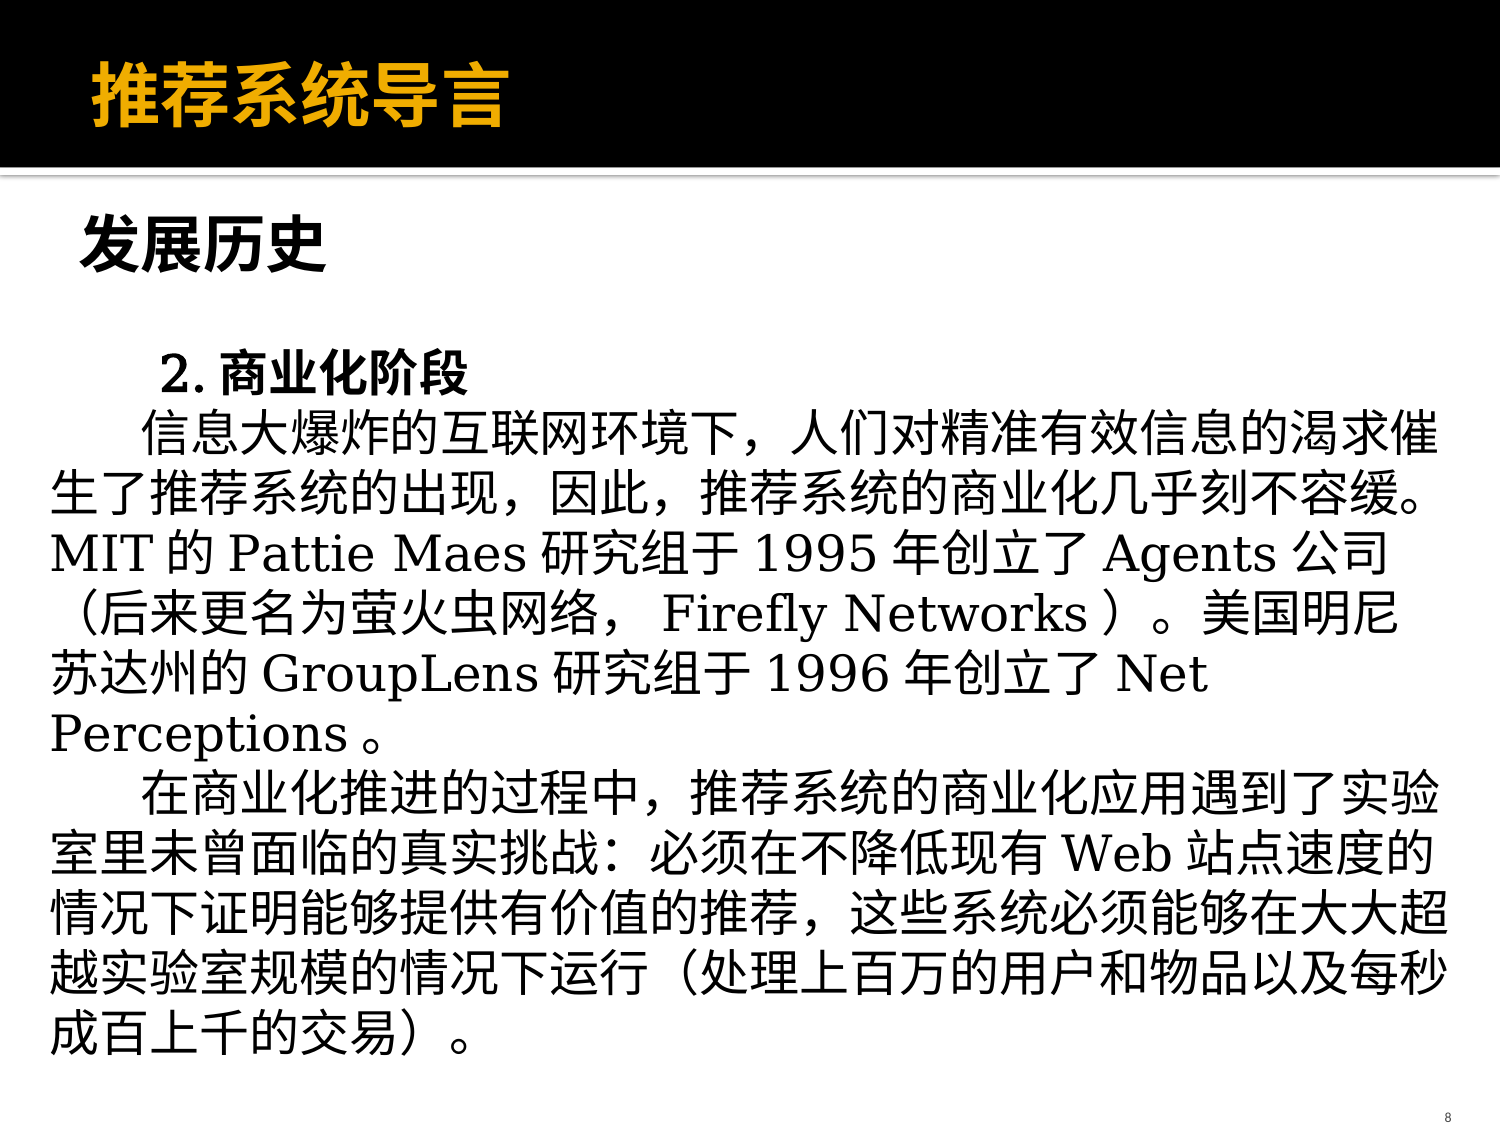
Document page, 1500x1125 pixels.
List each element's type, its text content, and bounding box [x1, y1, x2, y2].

text_box 2.商业化阶段 信息大爆炸的互联网环境下，人们对精准有效信息的渴求催生了推荐系统的出现，因此，推荐系统的商业化几乎刻不容缓。MIT的Pattie Maes研究组于1995年创立了Agents公司（后来更名为萤火虫网络，Firefly Networks）。美国明尼苏达州的GroupLens研究组于1996年创立了Net Perceptions。 在商业化推进的过程中，推荐系统的商业化应用遇到了实验室里未曾面临的真实挑战：必须在不降低现有Web站点速度的情况下证明能够提供有价值的推荐，这些系统必须能够在大大超越实验室规模的情况下运行（处理上百万的用户和物品以及每秒成百上千的交易）。 [34, 288, 1467, 1069]
title 推荐系统导言 [75, 12, 1425, 175]
text_box 发展历史 [63, 198, 344, 288]
slide_number 8 [1345, 1080, 1467, 1125]
